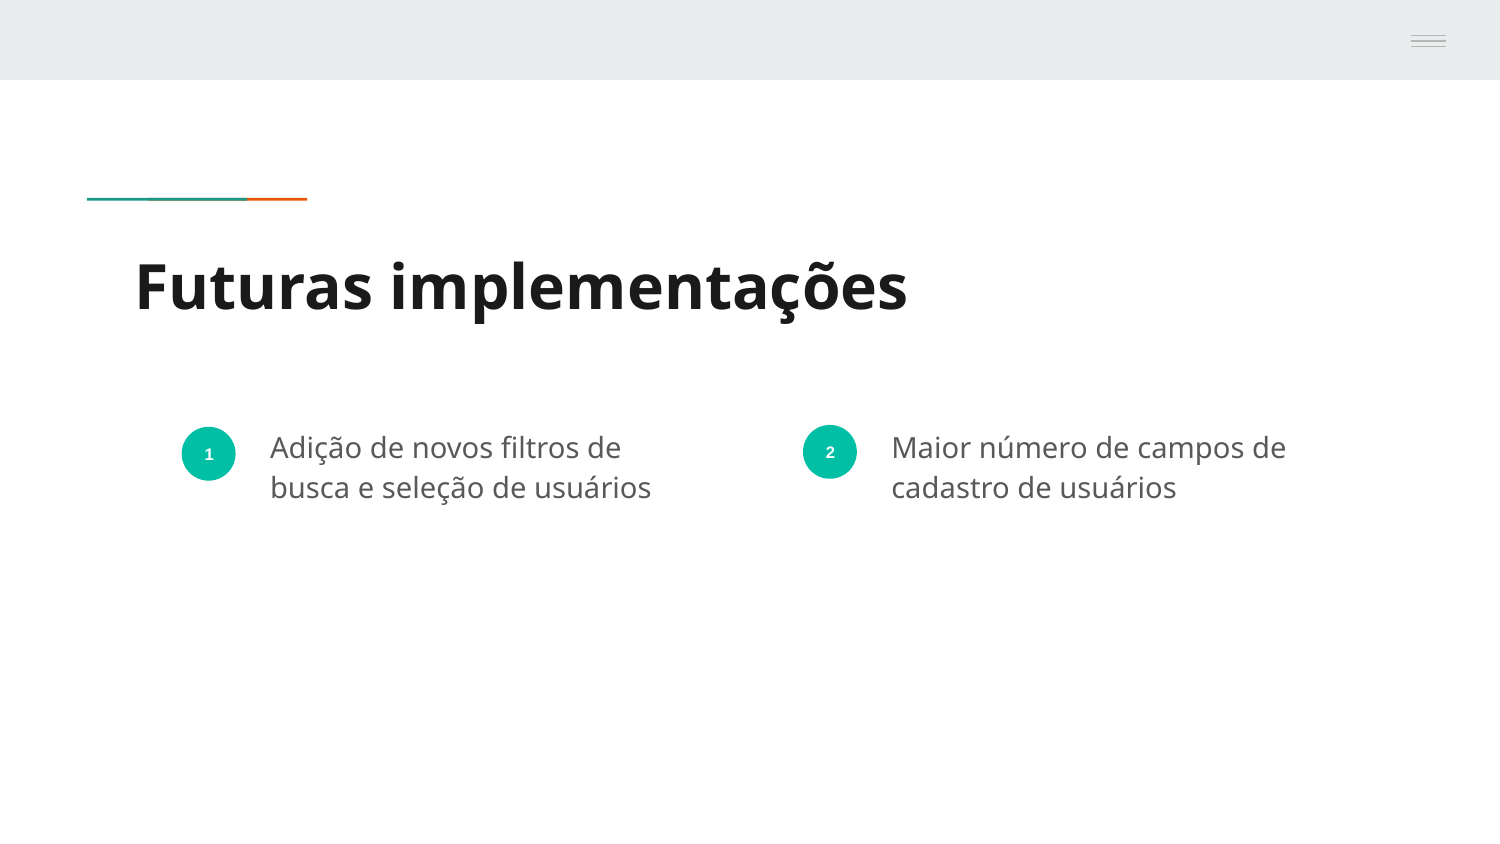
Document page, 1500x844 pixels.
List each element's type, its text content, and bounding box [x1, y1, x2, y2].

list Maior número de campos de cadastro de usuários [876, 409, 1341, 582]
list Adição de novos filtros de busca e seleção de usuários [254, 409, 720, 582]
text_box 1 [181, 426, 236, 481]
text_box 2 [802, 424, 857, 479]
title Futuras implementações [119, 231, 1381, 320]
